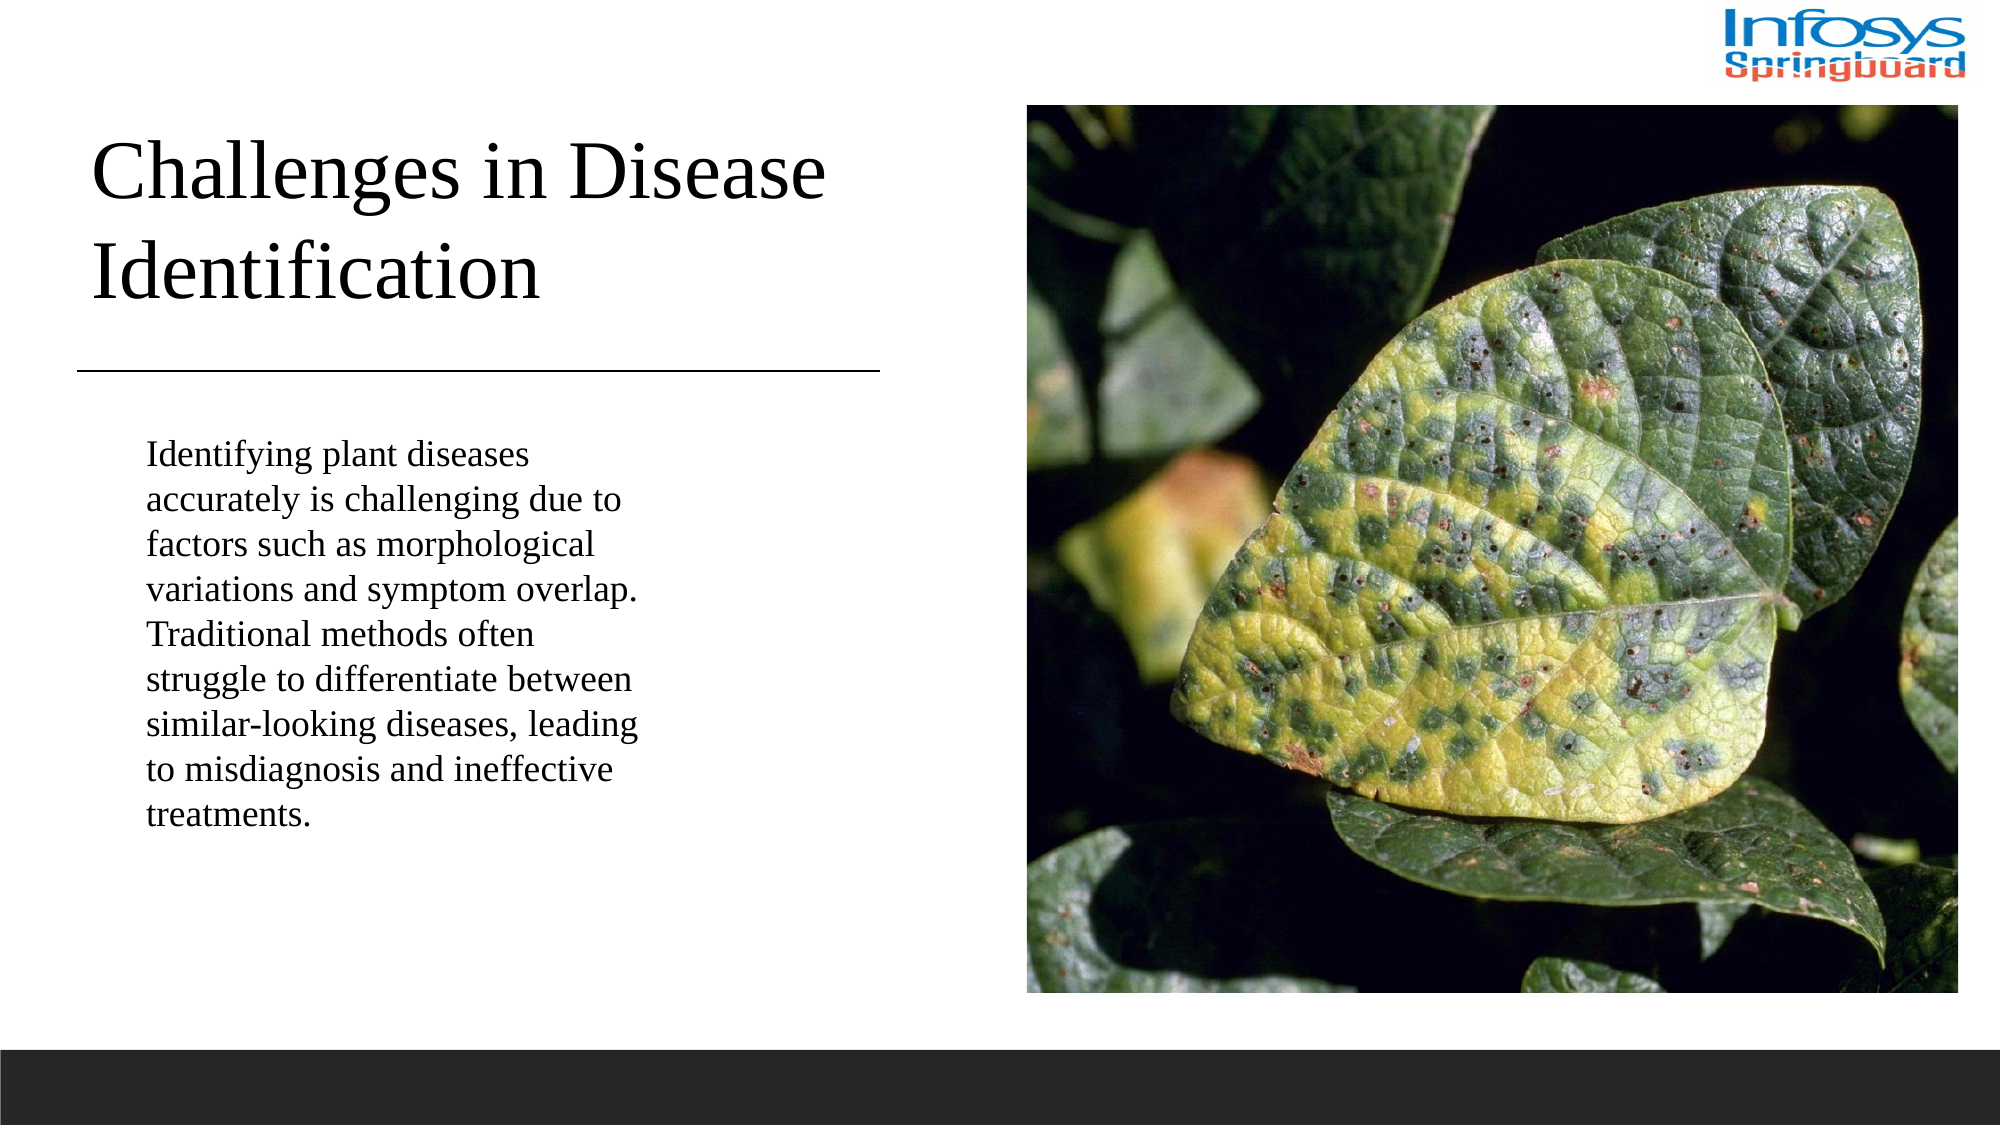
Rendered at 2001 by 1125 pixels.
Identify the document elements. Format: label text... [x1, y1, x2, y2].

picture [1026, 105, 1959, 994]
picture [1708, 0, 1978, 88]
text_box Challenges in Disease Identification [77, 107, 1024, 323]
text_box Identifying plant diseases accurately is challenging due to factors such as morphological variations and symptom overlap. Traditional methods often struggle to differentiate between similar-looking diseases, leading to misdiagnosis and ineffective treatments. [131, 421, 665, 887]
